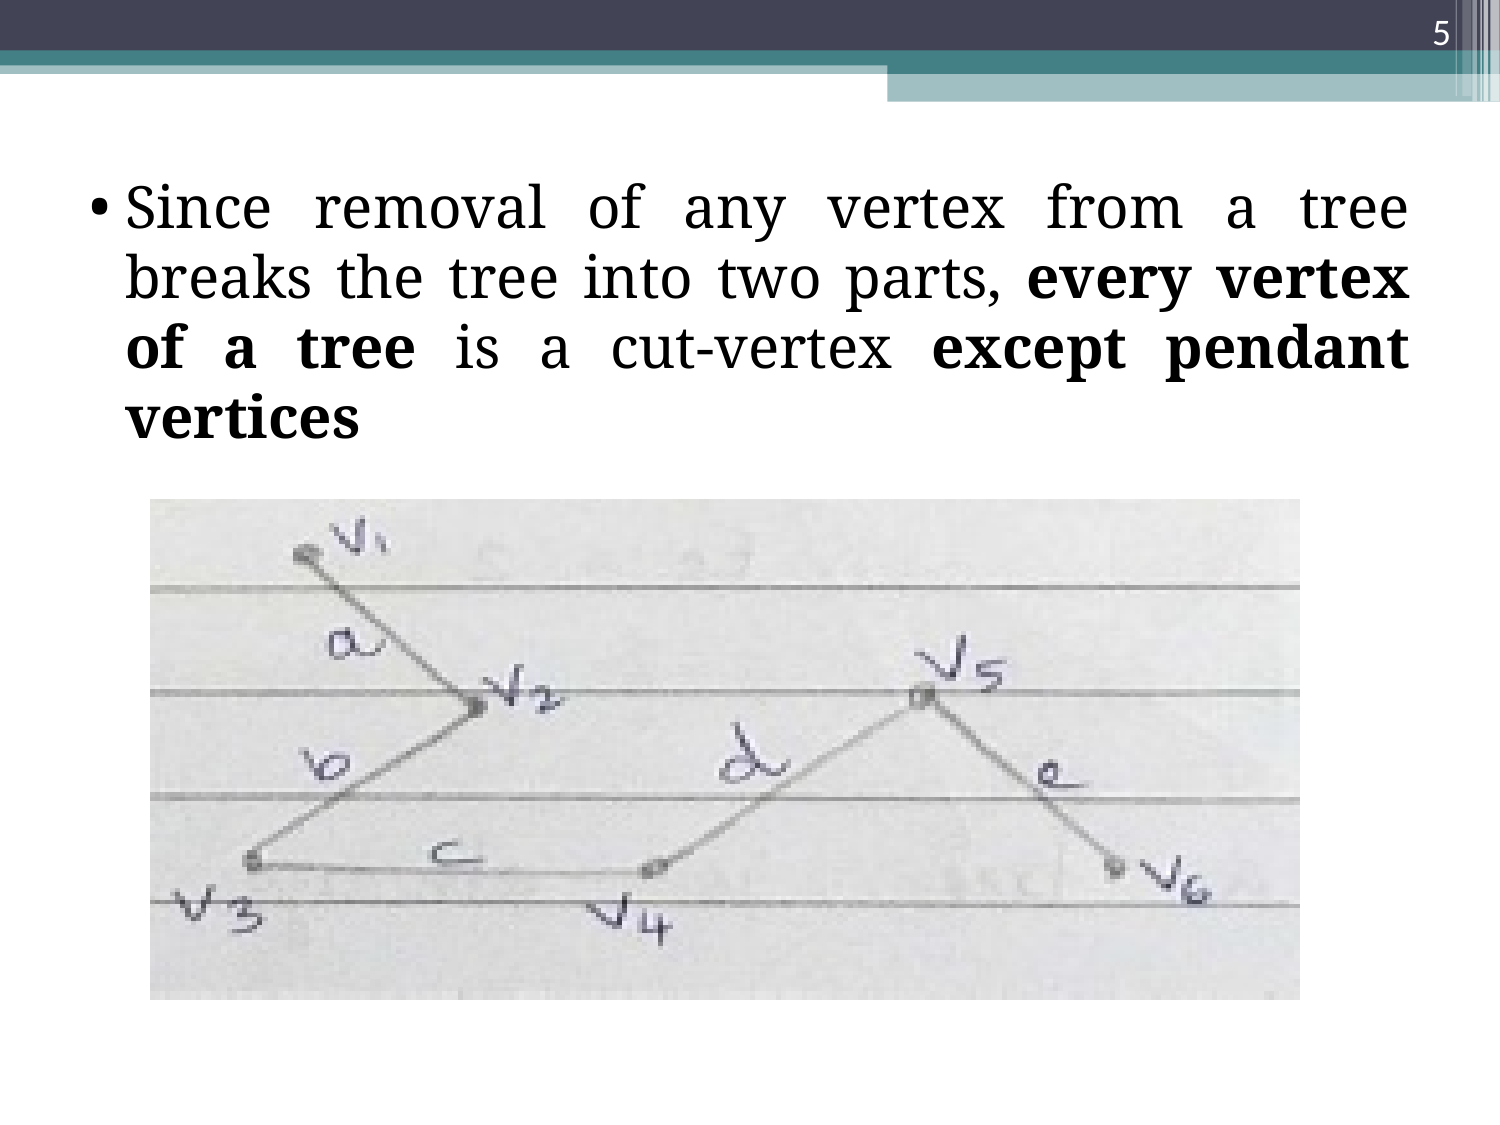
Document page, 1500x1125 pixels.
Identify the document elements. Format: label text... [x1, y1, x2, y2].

text_box Since removal of any vertex from a tree breaks the tree into two parts, every vertex of a tree is a cut-vertex except pendant vertices [74, 162, 1425, 872]
picture [149, 499, 1301, 1001]
text_box <number> [1340, 0, 1466, 61]
